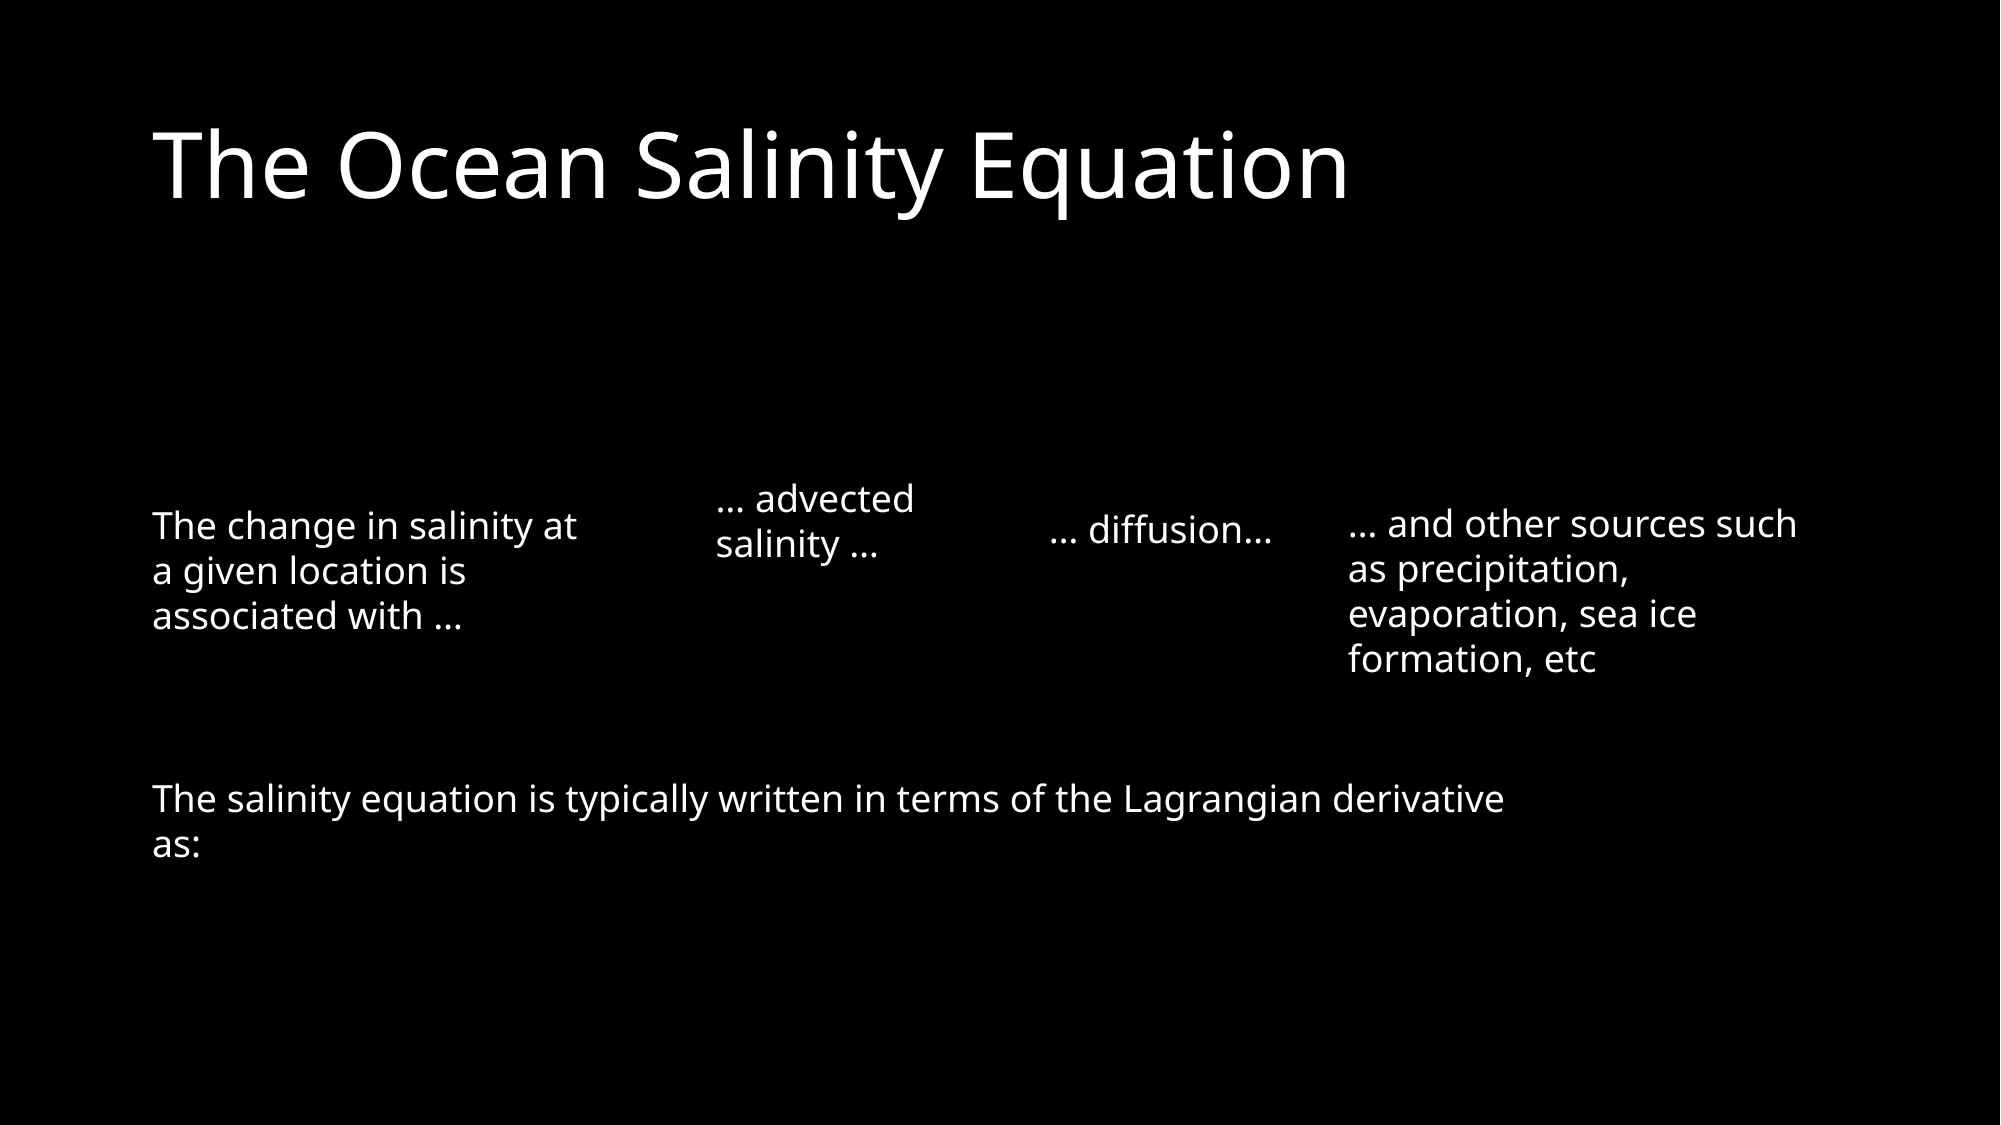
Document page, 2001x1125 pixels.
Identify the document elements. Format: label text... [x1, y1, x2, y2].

text_box … and other sources such as precipitation, evaporation, sea ice formation, etc [1333, 493, 1822, 688]
title The Ocean Salinity Equation [137, 59, 1863, 278]
text_box … advected salinity … [700, 467, 1000, 572]
text_box … diffusion… [1033, 498, 1333, 559]
text_box The salinity equation is typically written in terms of the Lagrangian derivative as: [137, 767, 1533, 873]
text_box The change in salinity at a given location is associated with … [137, 494, 608, 645]
